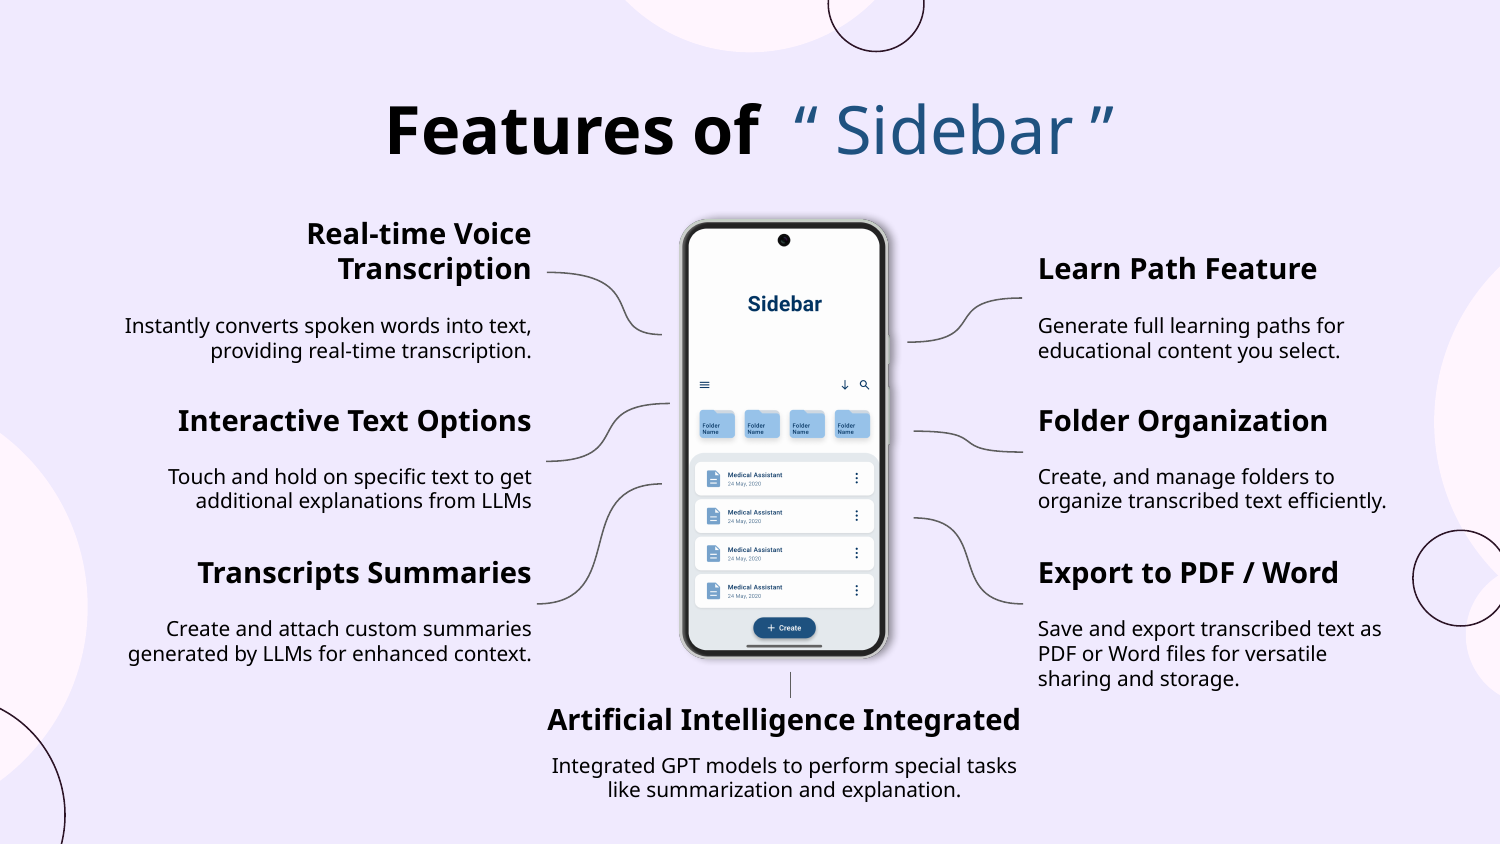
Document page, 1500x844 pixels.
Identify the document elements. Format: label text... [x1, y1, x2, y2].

text_box Integrated GPT models to perform special tasks like summarization and explanation. [535, 737, 1034, 807]
text_box Instantly converts spoken words into text, providing real-time transcription. [95, 301, 547, 368]
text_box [546, 272, 663, 335]
picture [679, 219, 890, 660]
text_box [913, 517, 1024, 605]
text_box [913, 430, 1024, 453]
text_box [906, 297, 1023, 343]
text_box Export to PDF / Word [1029, 548, 1423, 604]
text_box Folder Organization [1023, 396, 1413, 448]
text_box Save and export transcribed text as PDF or Word files for versatile sharing and storage. [1023, 600, 1413, 671]
text_box Transcripts Summaries [151, 548, 531, 600]
text_box Generate full learning paths for educational content you select. [1023, 297, 1413, 368]
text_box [545, 403, 671, 462]
text_box Artificial Intelligence Integrated [502, 704, 1067, 752]
text_box Create and attach custom summaries generated by LLMs for enhanced context. [84, 600, 547, 671]
text_box Learn Path Feature [1023, 244, 1458, 301]
title Features of “ Sidebar ” [118, 72, 1382, 167]
text_box Interactive Text Options [0, 396, 547, 453]
text_box Touch and hold on specific text to get additional explanations from LLMs [84, 448, 547, 518]
text_box Real-time Voice Transcription [95, 244, 547, 301]
text_box Create, and manage folders to organize transcribed text efficiently. [1023, 448, 1423, 518]
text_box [536, 483, 663, 605]
